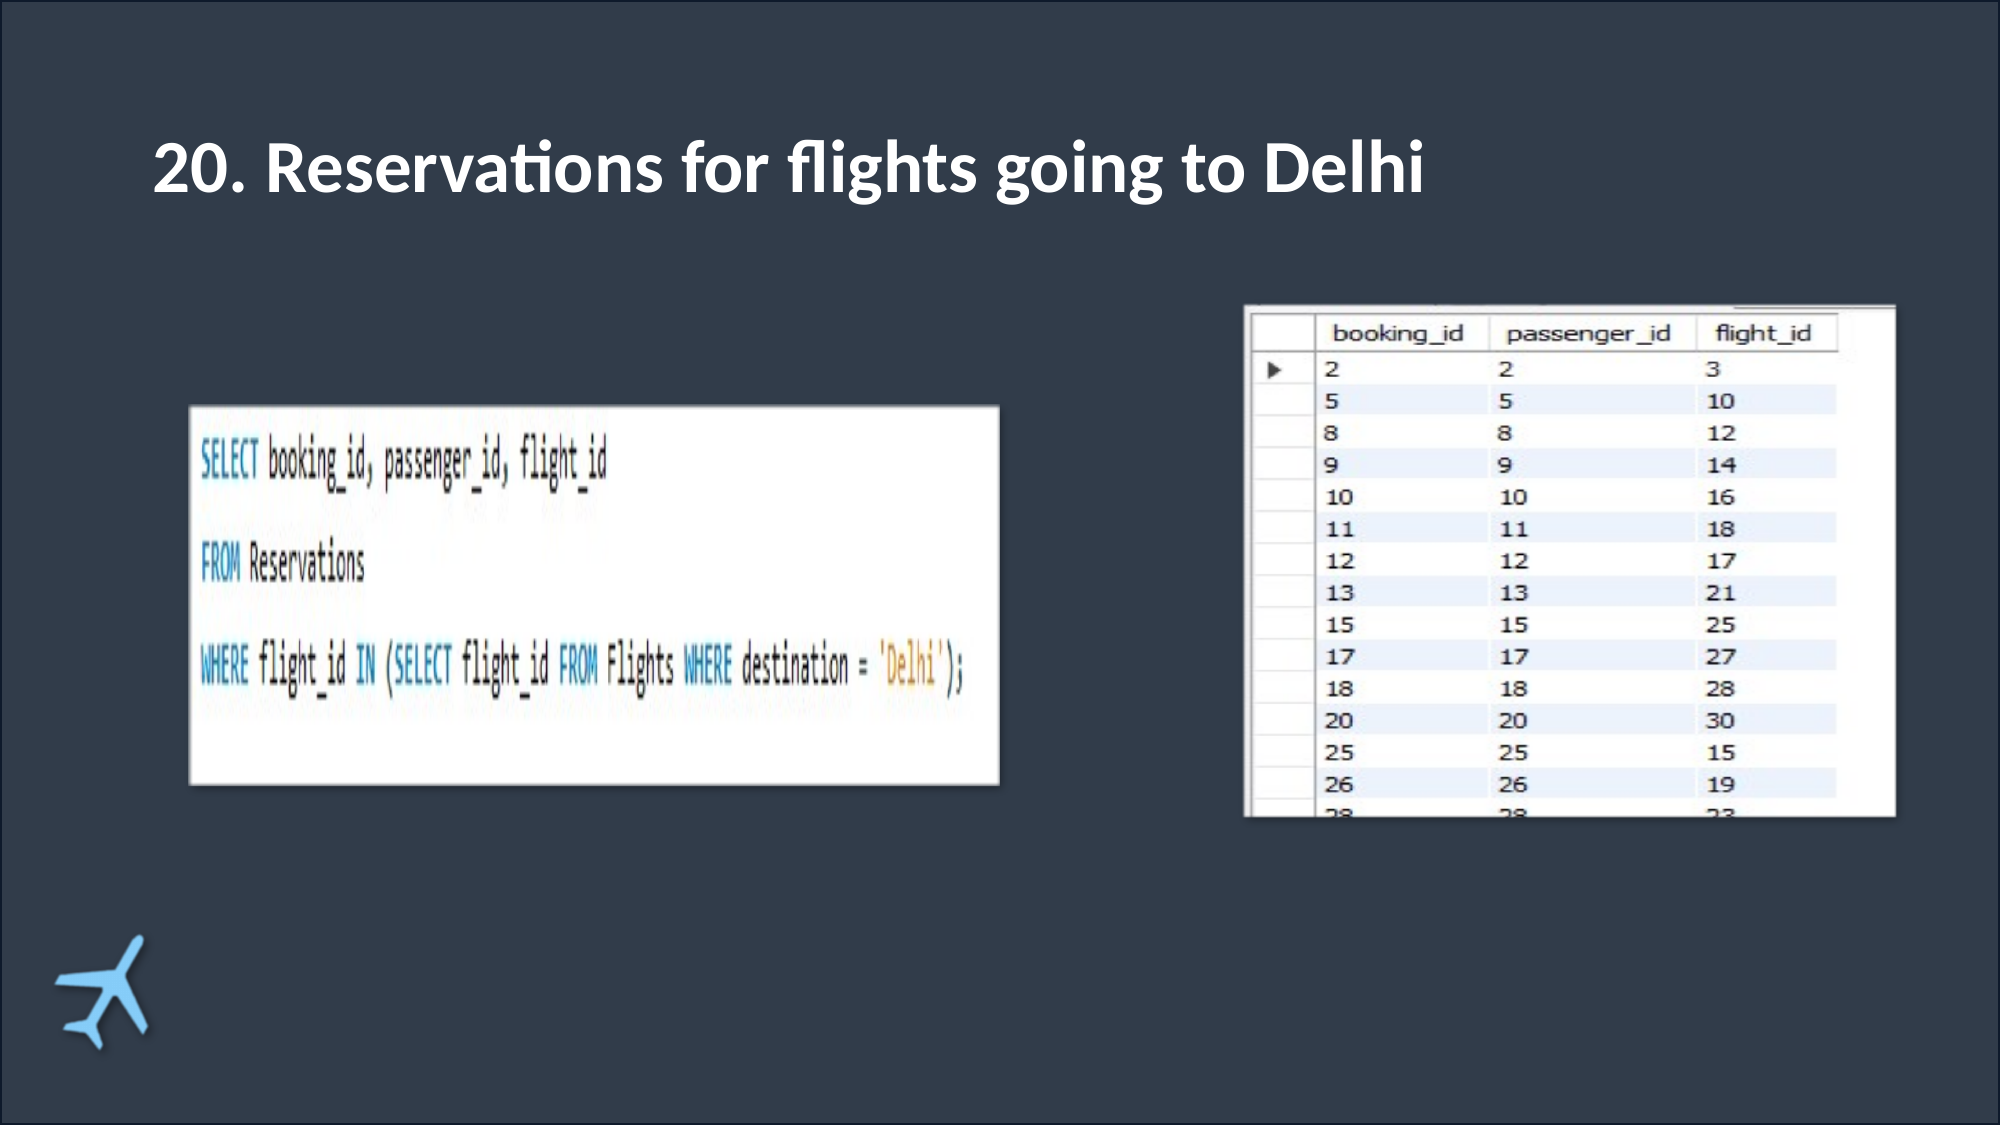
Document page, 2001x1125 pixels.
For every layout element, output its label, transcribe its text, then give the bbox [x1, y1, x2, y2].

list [1241, 302, 1897, 819]
title 20. Reservations for flights going to Delhi [137, 59, 1863, 278]
picture [14, 891, 208, 1085]
text_box [0, 0, 2000, 1125]
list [187, 403, 1001, 788]
